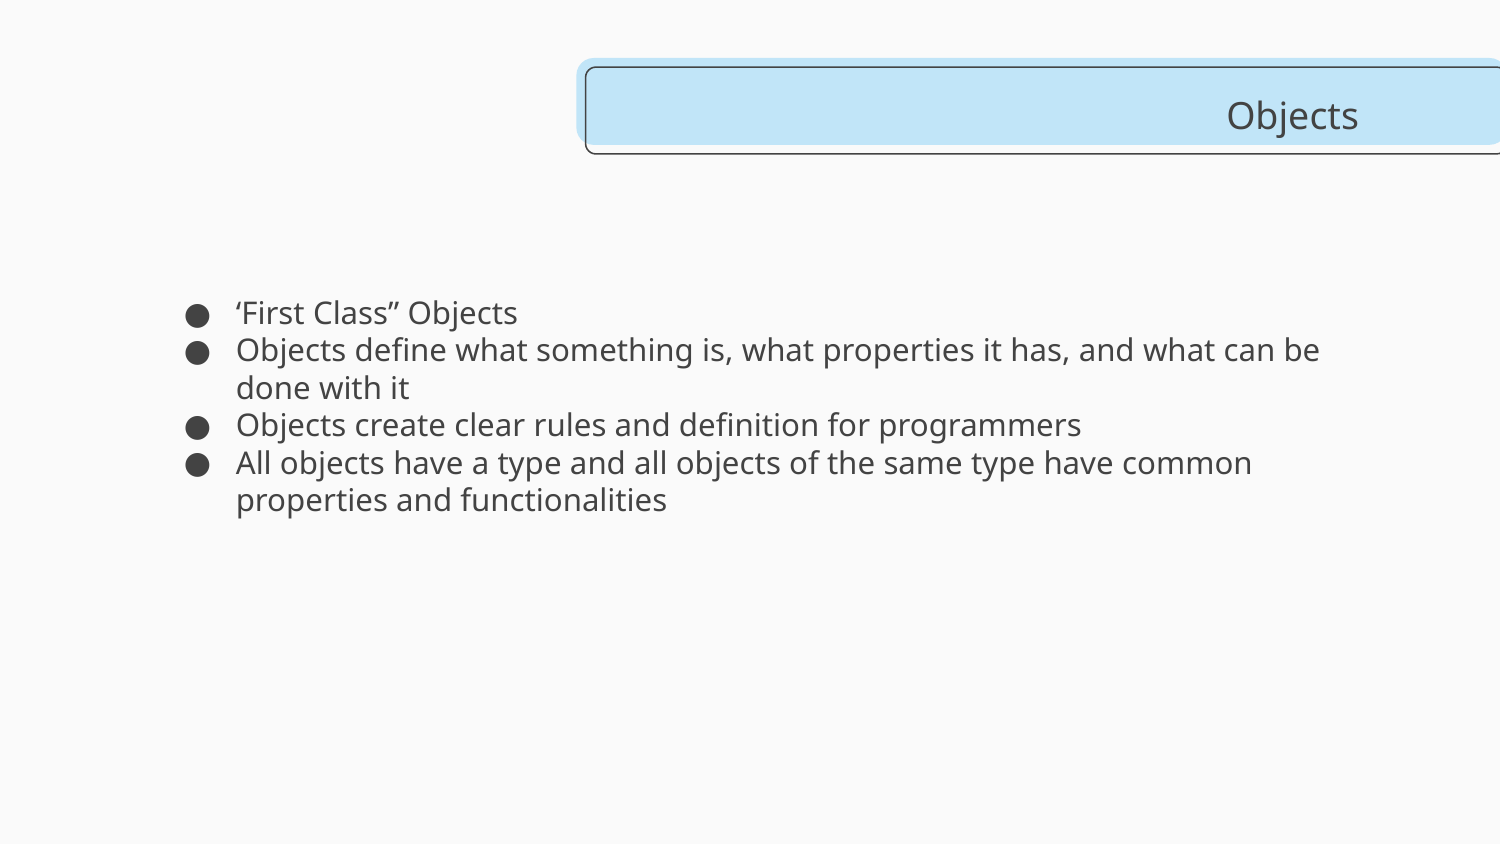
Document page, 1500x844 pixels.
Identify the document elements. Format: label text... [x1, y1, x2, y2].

title Objects [849, 75, 1374, 154]
subtitle ‘First Class” Objects Objects define what something is, what properties it has, and what can be done with it Objects create clear rules and definition for programmers All objects have a type and all objects of the same type have common properties and functionalities [145, 168, 1420, 643]
